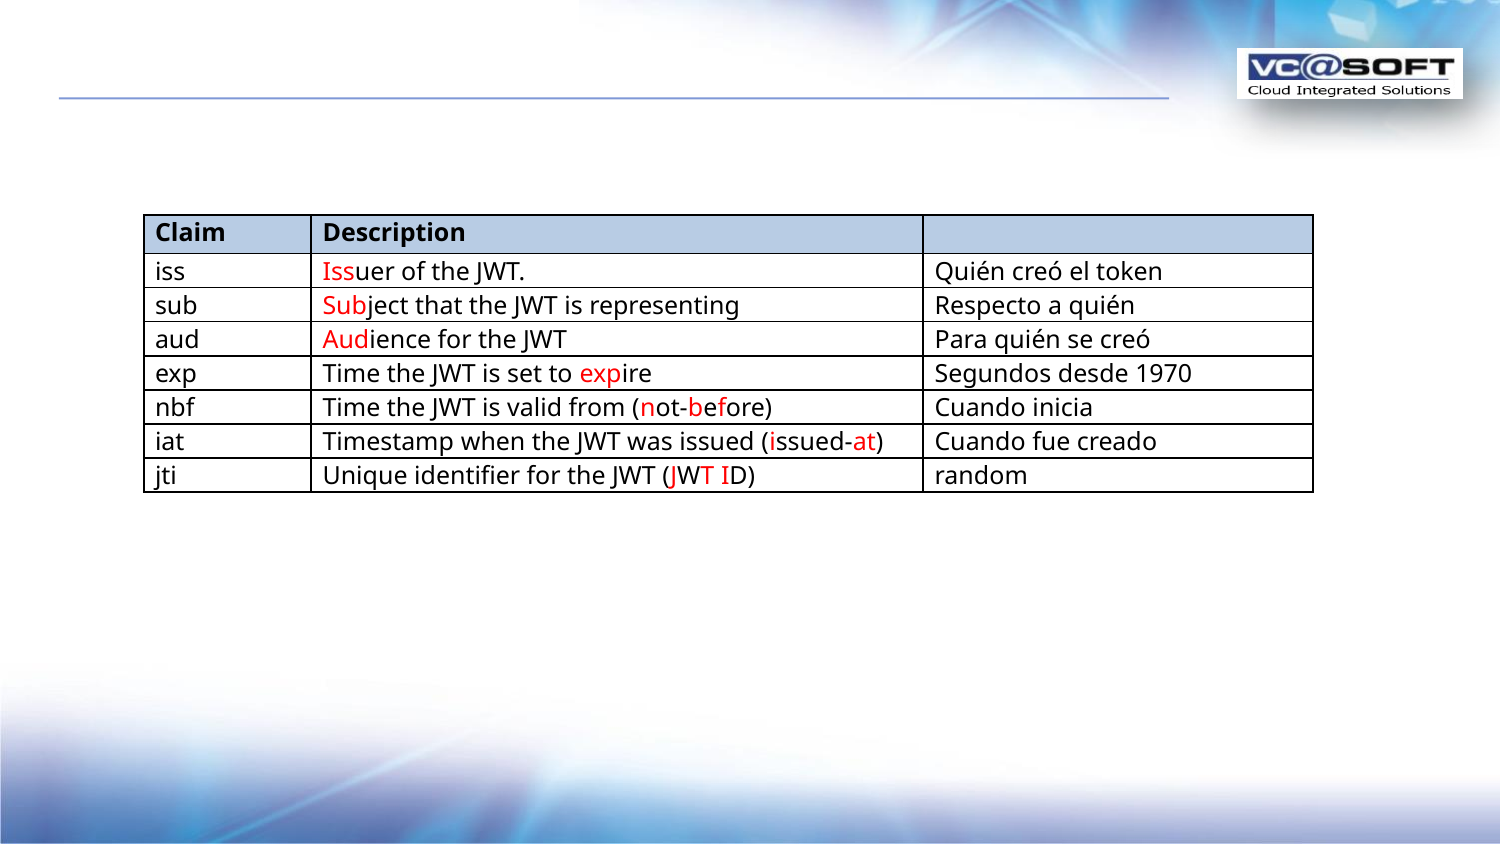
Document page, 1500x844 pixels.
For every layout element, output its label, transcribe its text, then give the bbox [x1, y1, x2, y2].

table_cell jti [145, 459, 310, 491]
table_header Description [312, 216, 922, 253]
table_cell Subject that the JWT is representing [312, 288, 922, 321]
table_cell nbf [145, 391, 310, 423]
table_cell Cuando fue creado [924, 425, 1312, 457]
table_cell random [924, 459, 1312, 491]
table_cell sub [145, 288, 310, 321]
table_cell Timestamp when the JWT was issued (issued-at) [312, 425, 922, 457]
table_cell Respecto a quién [924, 288, 1312, 321]
table_cell Audience for the JWT [312, 322, 922, 355]
table_cell exp [145, 357, 310, 389]
table_header Claim [145, 216, 310, 253]
table_cell Para quién se creó [924, 322, 1312, 355]
table_cell Quién creó el token [924, 254, 1312, 287]
table_cell Segundos desde 1970 [924, 357, 1312, 389]
table_cell Unique identifier for the JWT (JWT ID) [312, 459, 922, 491]
table_cell Time the JWT is set to expire [312, 357, 922, 389]
picture [579, 0, 1500, 150]
table_cell aud [145, 322, 310, 355]
table_cell Cuando inicia [924, 391, 1312, 423]
table_cell iss [145, 254, 310, 287]
table_cell Time the JWT is valid from (not-before) [312, 391, 922, 423]
picture [0, 663, 1500, 844]
table_cell Issuer of the JWT. [312, 254, 922, 287]
table_header [924, 216, 1312, 253]
table_cell iat [145, 425, 310, 457]
